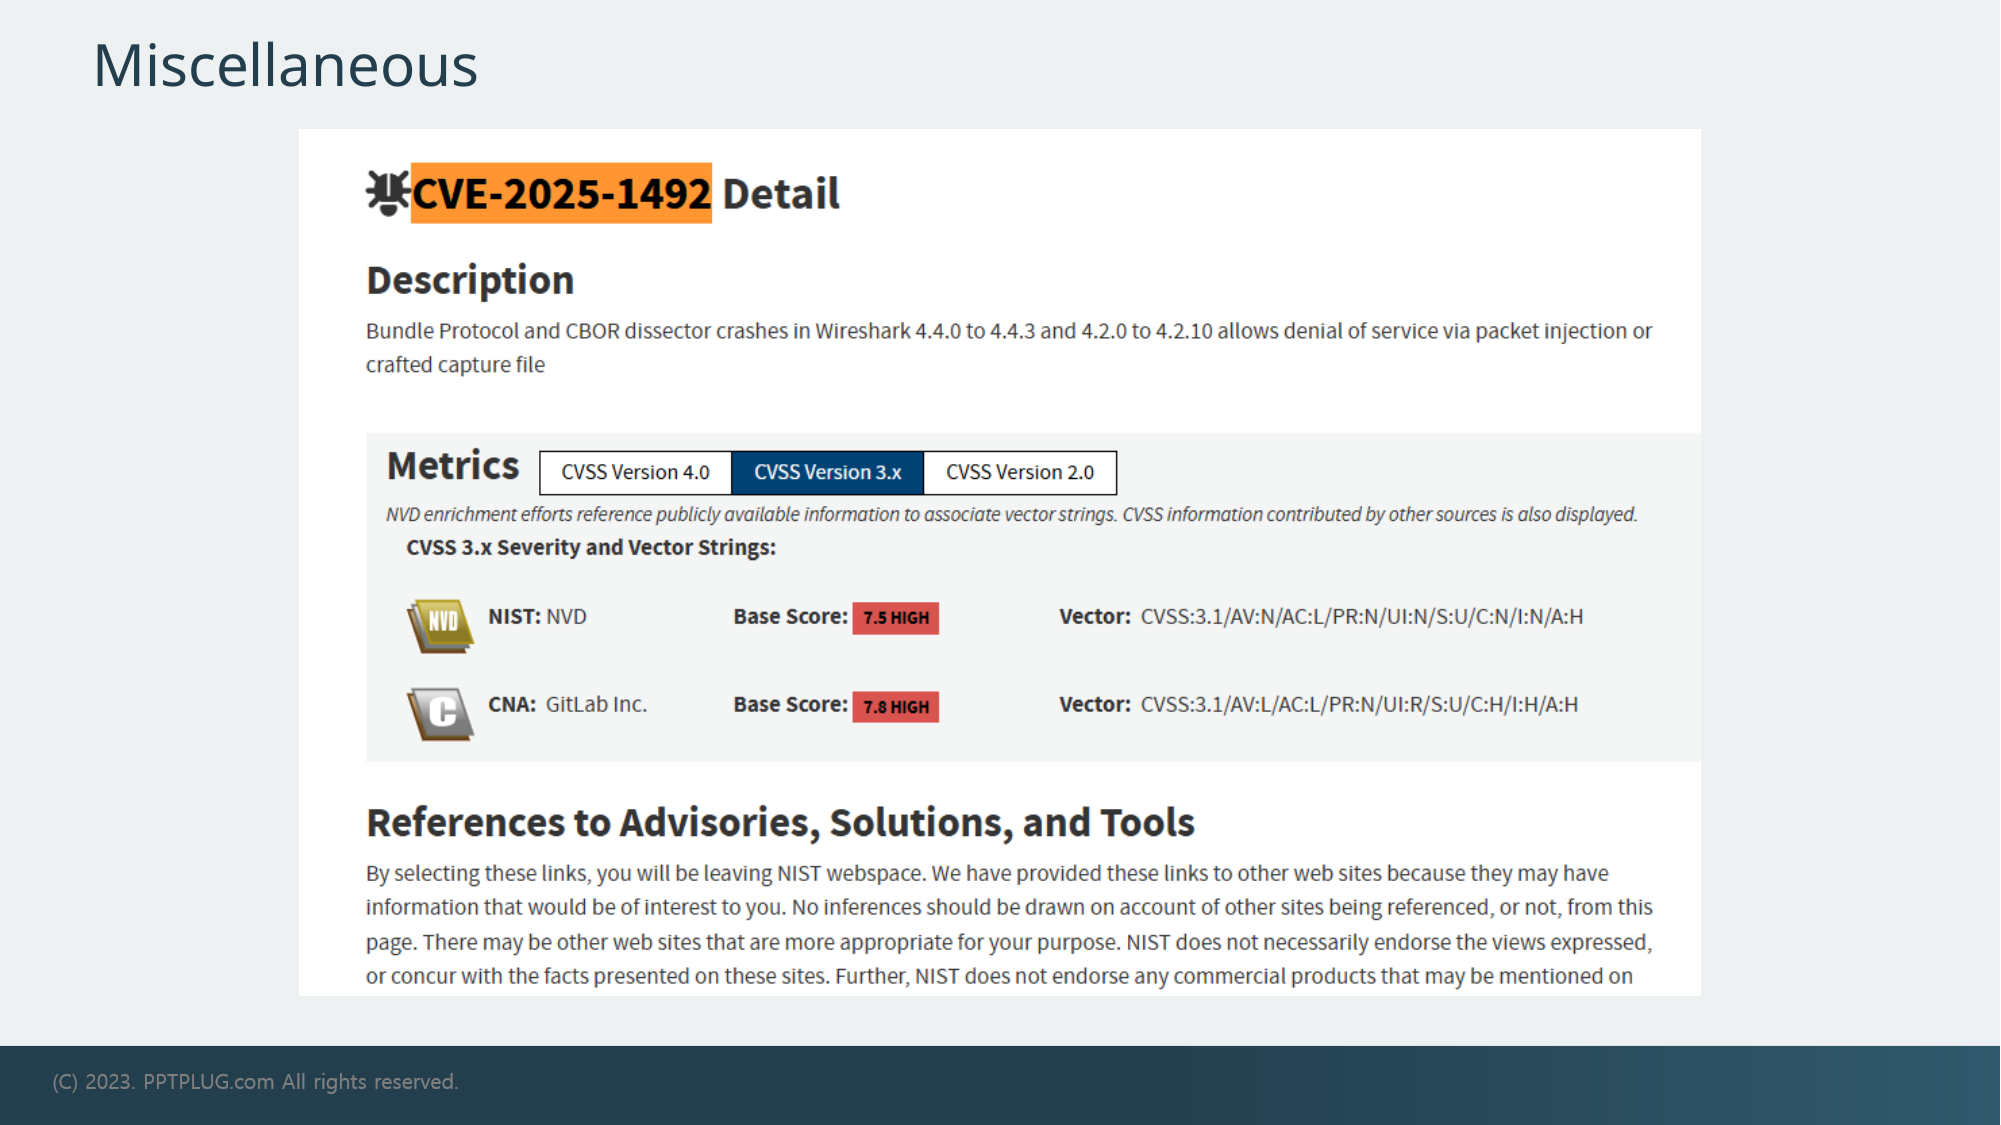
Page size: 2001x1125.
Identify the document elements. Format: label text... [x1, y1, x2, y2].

picture [0, 0, 2000, 1125]
title Miscellaneous [77, 28, 787, 107]
